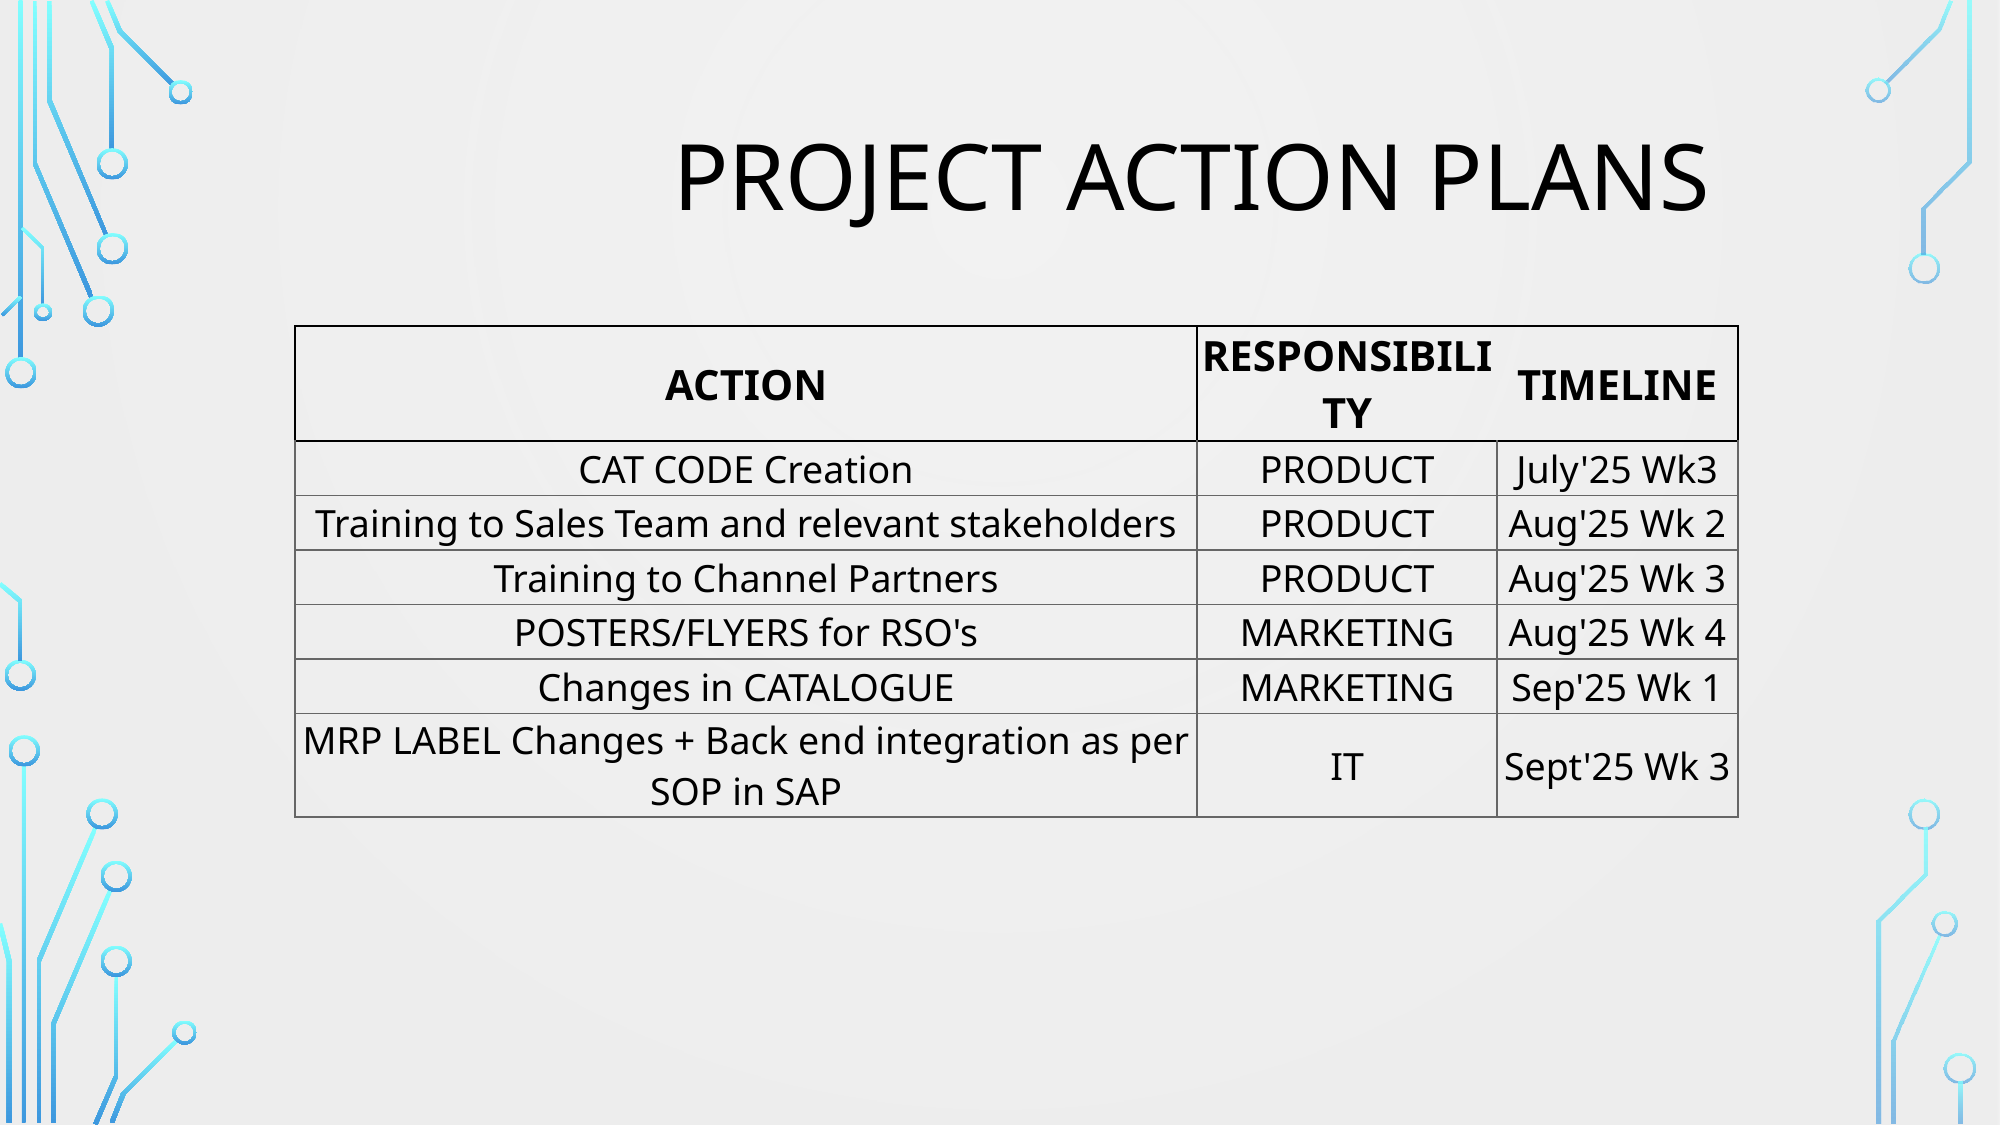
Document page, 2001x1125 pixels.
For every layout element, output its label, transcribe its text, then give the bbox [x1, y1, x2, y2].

table_header RESPONSIBILITY [1198, 327, 1497, 440]
table_cell [1902, 890, 1912, 895]
table_cell Sept'25 Wk 3 [1498, 714, 1737, 816]
text_box [1929, 196, 1938, 201]
table_cell MRP LABEL Changes + Back end integration as per SOP in SAP [296, 714, 1196, 816]
table_cell Aug'25 Wk 4 [1498, 605, 1737, 658]
table_cell [1958, 1081, 1963, 1090]
table_cell [1948, 1053, 1972, 1059]
table_cell [1942, 3, 1952, 18]
text_box [1891, 1098, 1896, 1124]
table_cell [1921, 942, 1939, 975]
text_box [1915, 280, 1934, 284]
table_cell IT [1198, 714, 1496, 816]
title PROJECT ACTION PLANS [136, 59, 1761, 302]
table_header ACTION [296, 327, 1196, 440]
table_header TIMELINE [1497, 327, 1737, 440]
table_cell Aug'25 Wk 3 [1498, 551, 1737, 604]
table_cell MARKETING [1198, 660, 1496, 713]
text_box [1876, 1084, 1881, 1124]
table_cell CAT CODE Creation [296, 442, 1196, 495]
table_cell [0, 0, 2000, 1125]
table_cell PRODUCT [1198, 496, 1496, 549]
table_cell [1913, 799, 1936, 805]
table_cell [1869, 78, 1885, 83]
table_cell [1967, 10, 1972, 54]
table_cell Changes in CATALOGUE [296, 660, 1196, 713]
table_cell [1935, 911, 1955, 916]
table_cell Sep'25 Wk 1 [1498, 660, 1737, 713]
table_cell PRODUCT [1198, 442, 1496, 495]
table_cell PRODUCT [1198, 551, 1496, 604]
text_box [1921, 221, 1926, 253]
table_cell [1891, 900, 1903, 907]
table_cell July'25 Wk3 [1498, 442, 1737, 495]
table_cell MARKETING [1198, 605, 1496, 658]
table_cell Aug'25 Wk 2 [1498, 496, 1737, 549]
table_cell [1908, 839, 1928, 890]
table_cell POSTERS/FLYERS for RSO's [296, 605, 1196, 658]
table_cell Training to Sales Team and relevant stakeholders [296, 496, 1196, 549]
text_box [1886, 72, 1899, 82]
table_cell Training to Channel Partners [296, 551, 1196, 604]
